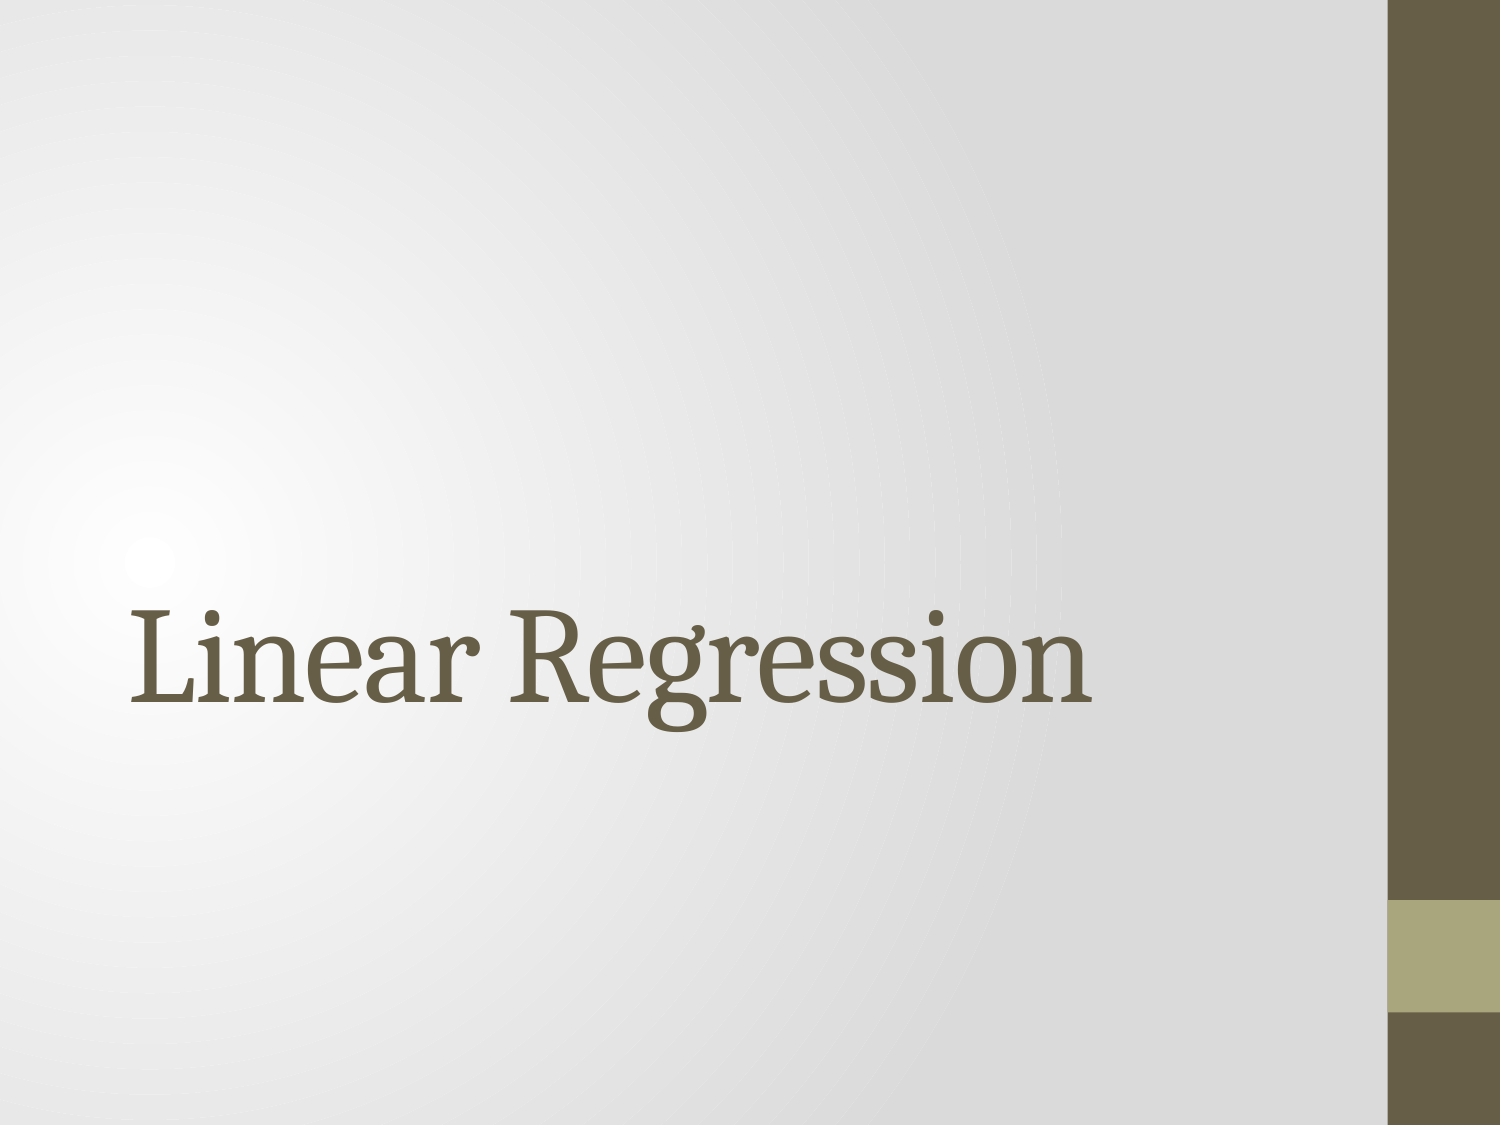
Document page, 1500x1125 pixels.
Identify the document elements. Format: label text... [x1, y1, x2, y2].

title Linear Regression [112, 312, 1350, 738]
